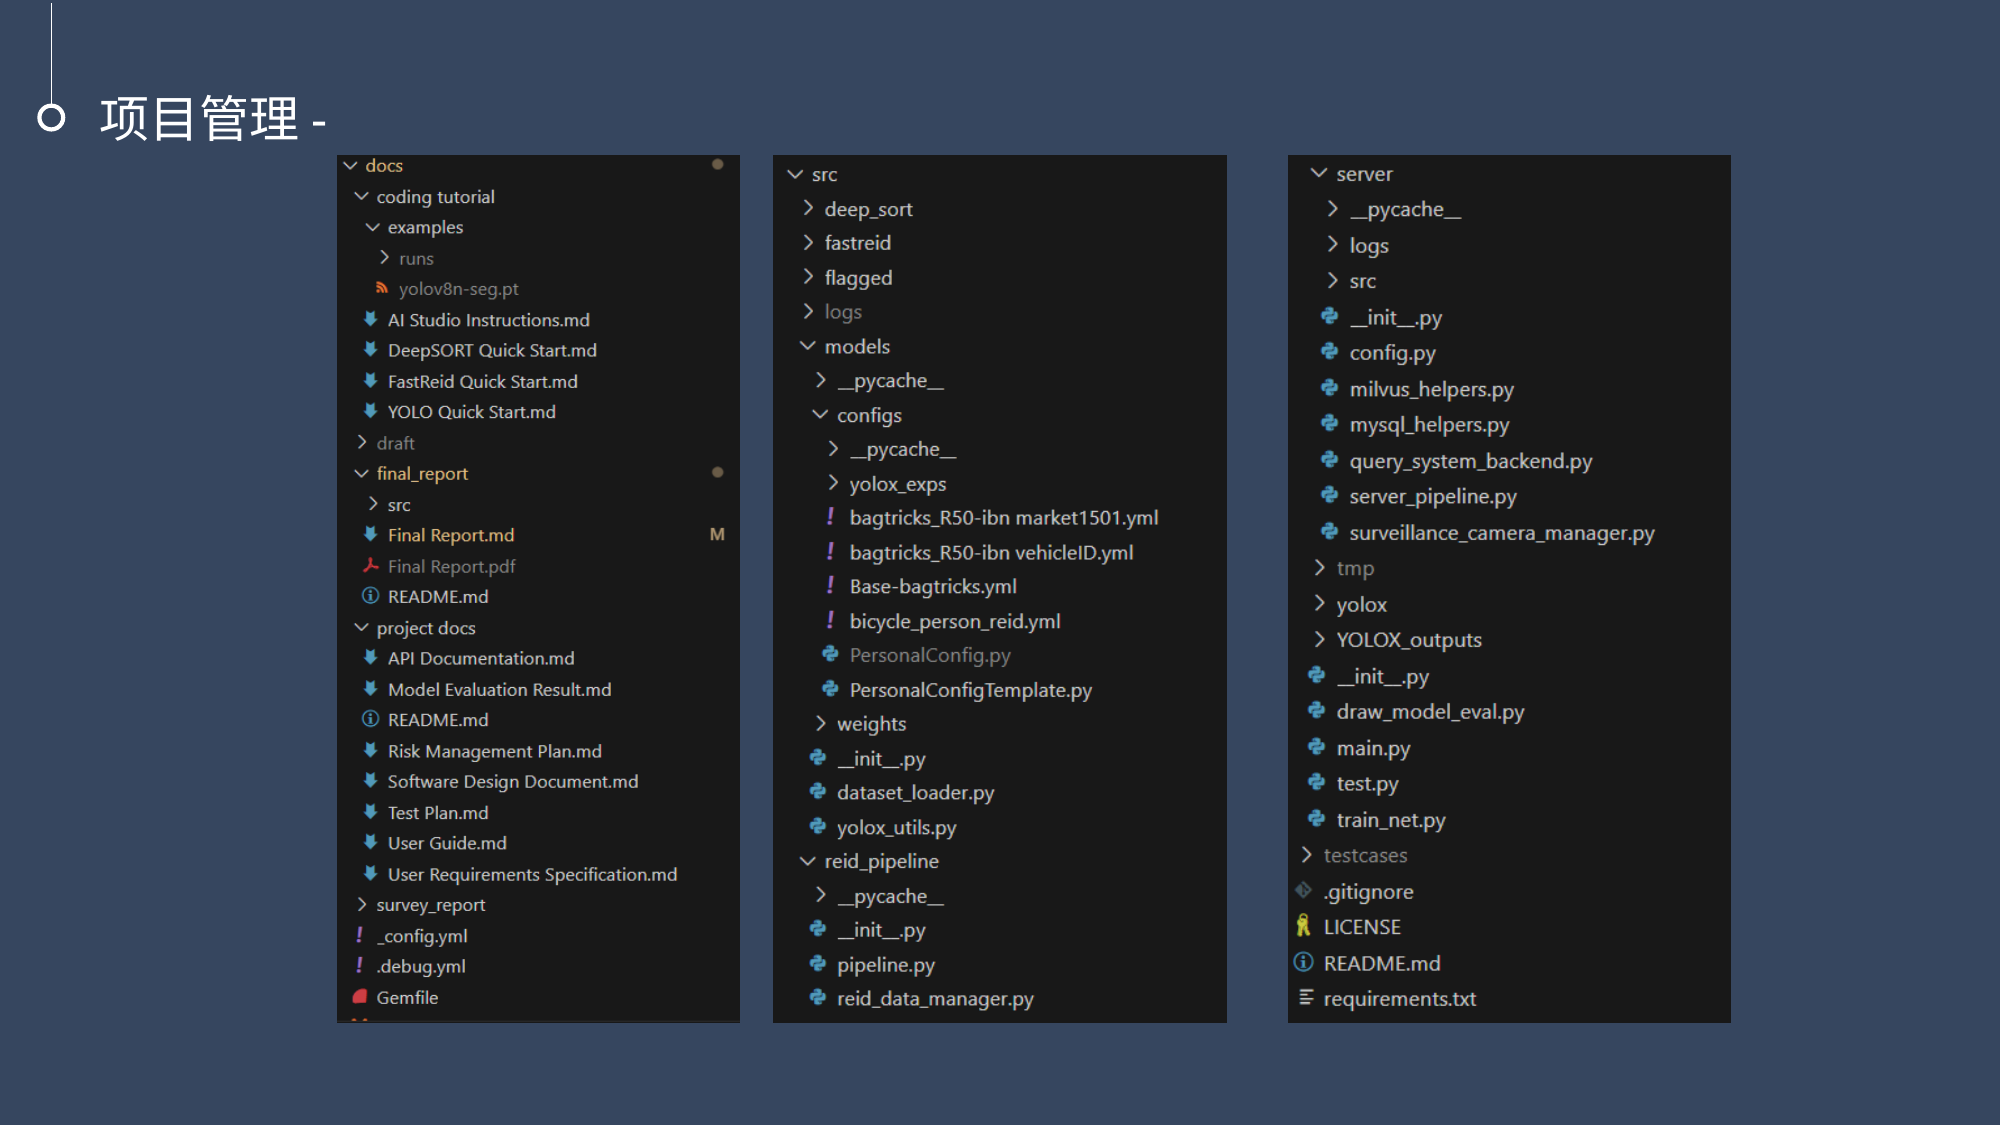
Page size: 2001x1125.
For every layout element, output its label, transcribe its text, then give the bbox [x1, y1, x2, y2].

text_box [38, 104, 65, 131]
picture [773, 155, 1227, 1023]
picture [337, 155, 740, 1023]
picture [1288, 155, 1731, 1023]
text_box 项目管理- [84, 79, 343, 155]
